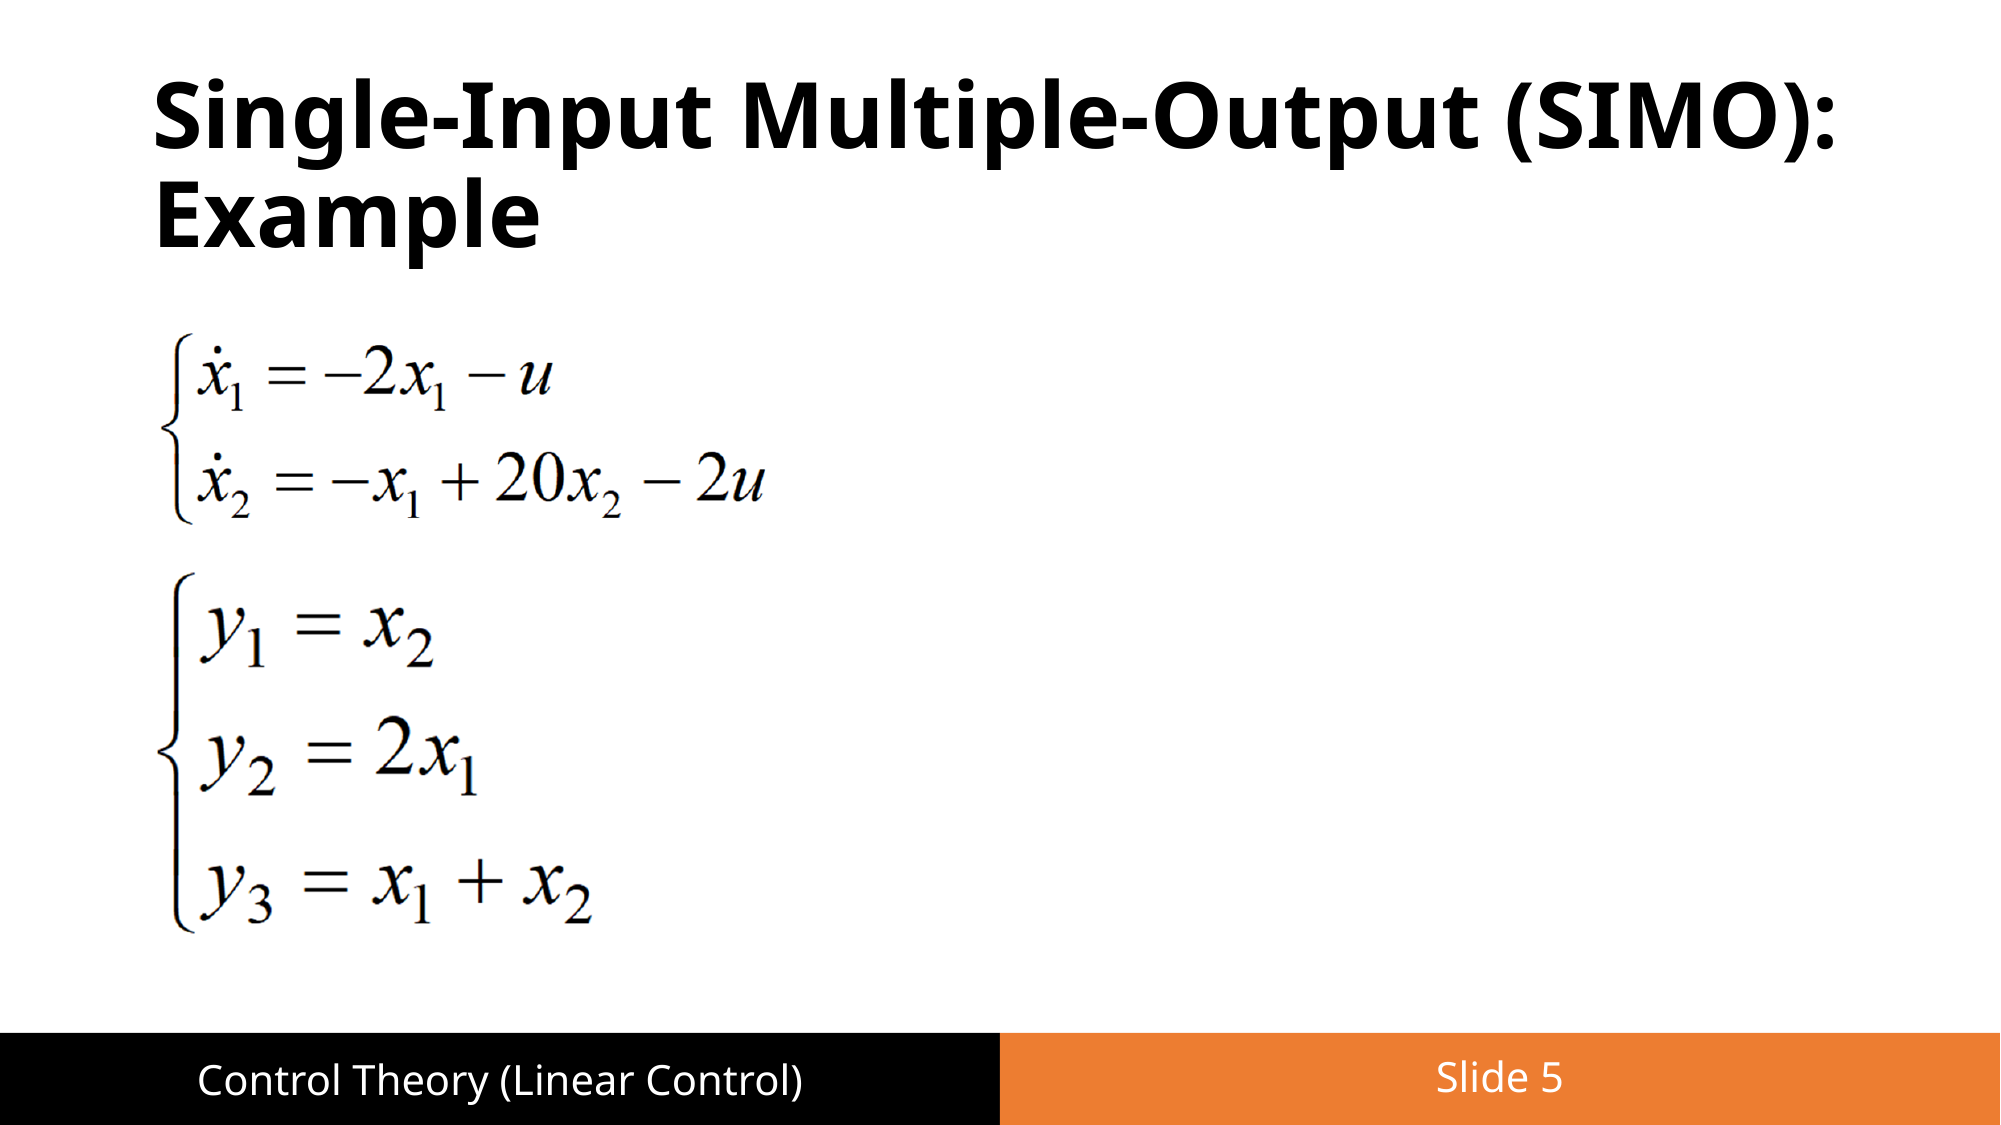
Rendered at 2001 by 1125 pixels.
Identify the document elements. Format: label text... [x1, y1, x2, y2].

text_box Slide 5 [999, 1032, 2000, 1125]
title Single-Input Multiple-Output (SIMO): Example [137, 59, 1863, 278]
text_box Control Theory (Linear Control) [0, 1032, 999, 1125]
picture [137, 313, 806, 948]
